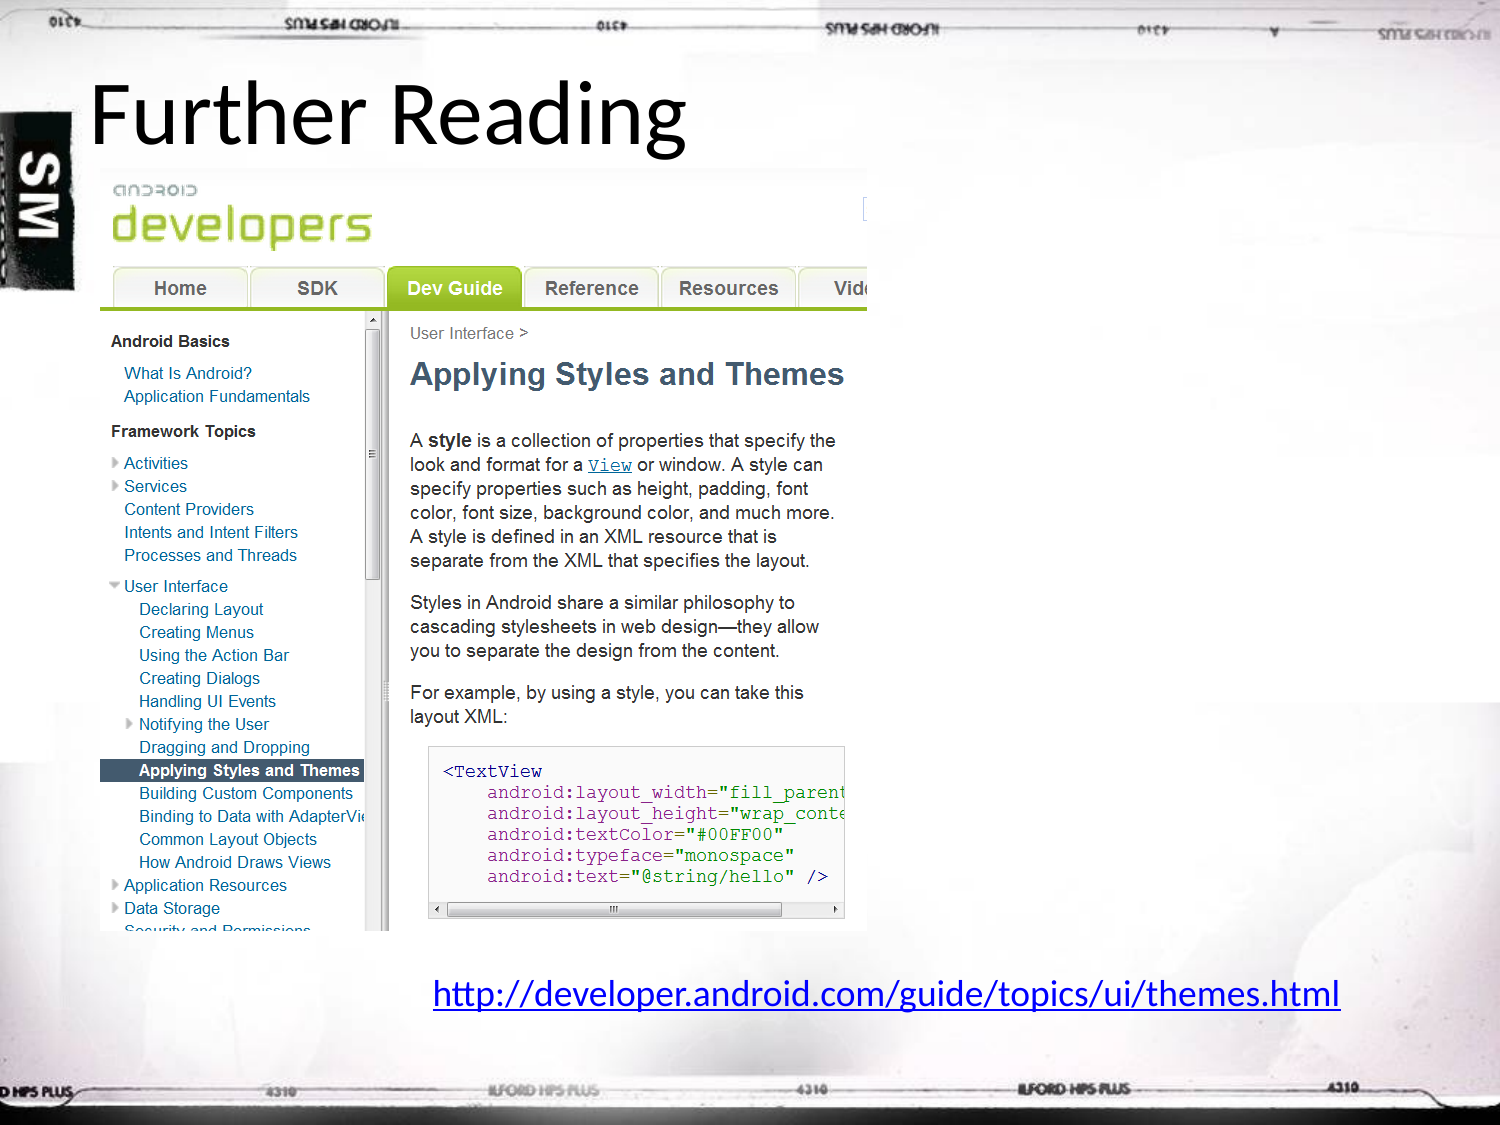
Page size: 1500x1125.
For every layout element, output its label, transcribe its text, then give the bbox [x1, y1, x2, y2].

text_box Further Reading [74, 45, 1425, 233]
text_box http://developer.android.com/guide/topics/ui/themes.html [417, 961, 1431, 1021]
picture [0, 0, 1500, 1125]
